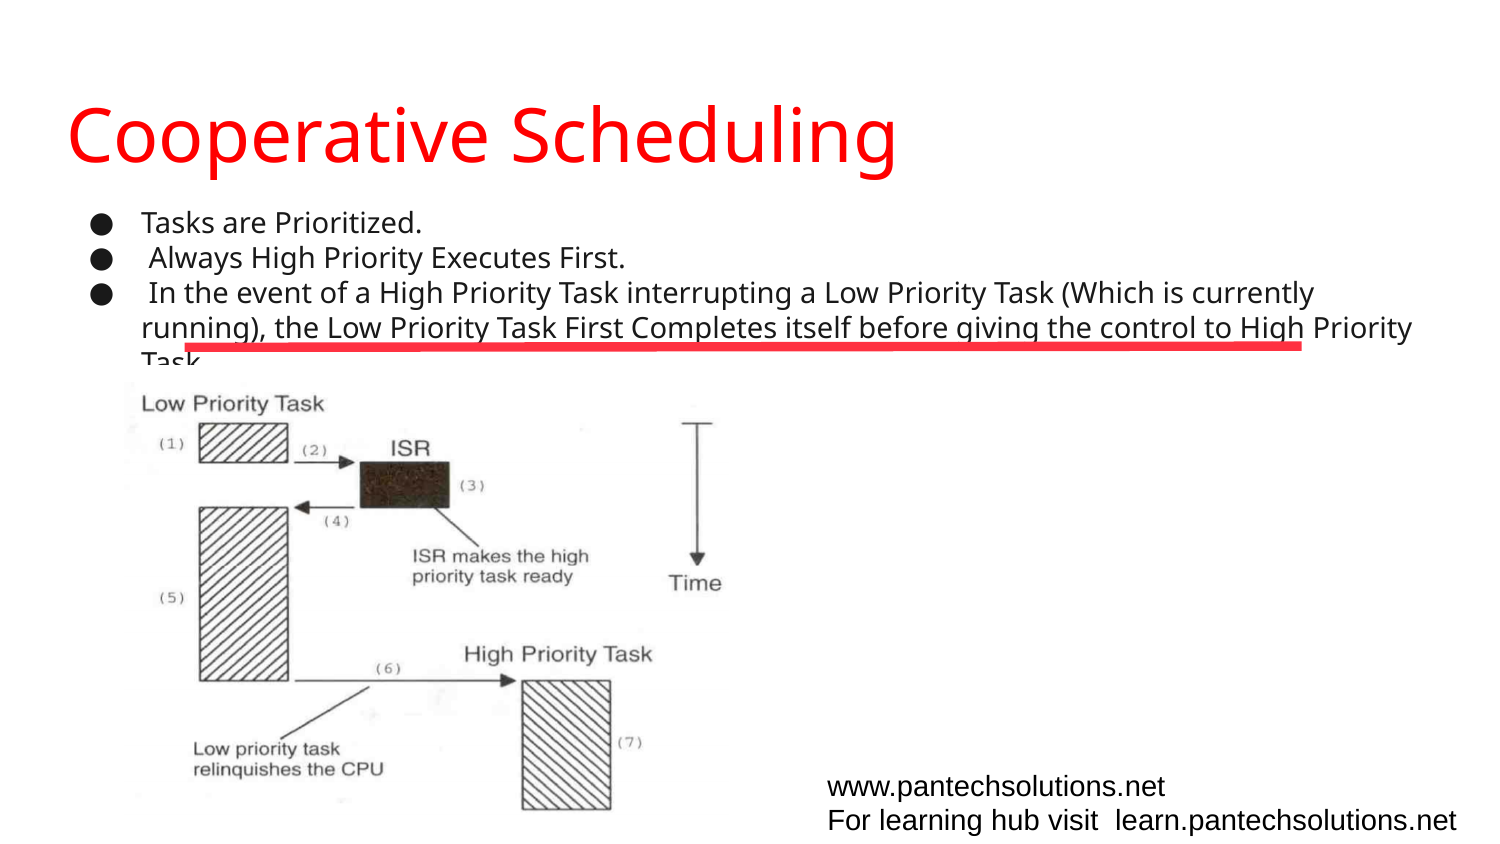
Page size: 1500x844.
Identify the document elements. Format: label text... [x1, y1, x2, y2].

slide_number www.pantechsolutions.net For learning hub visit learn.pantechsolutions.net [812, 759, 1500, 797]
title Cooperative Scheduling [51, 72, 1449, 167]
list Tasks are Prioritized. Always High Priority Executes First. In the event of a High Priority Task interrupting a Low Priority Task (Which is currently running), the Low Priority Task First Completes itself before giving the control to High Priority Task. [51, 189, 1449, 750]
picture [118, 365, 751, 816]
